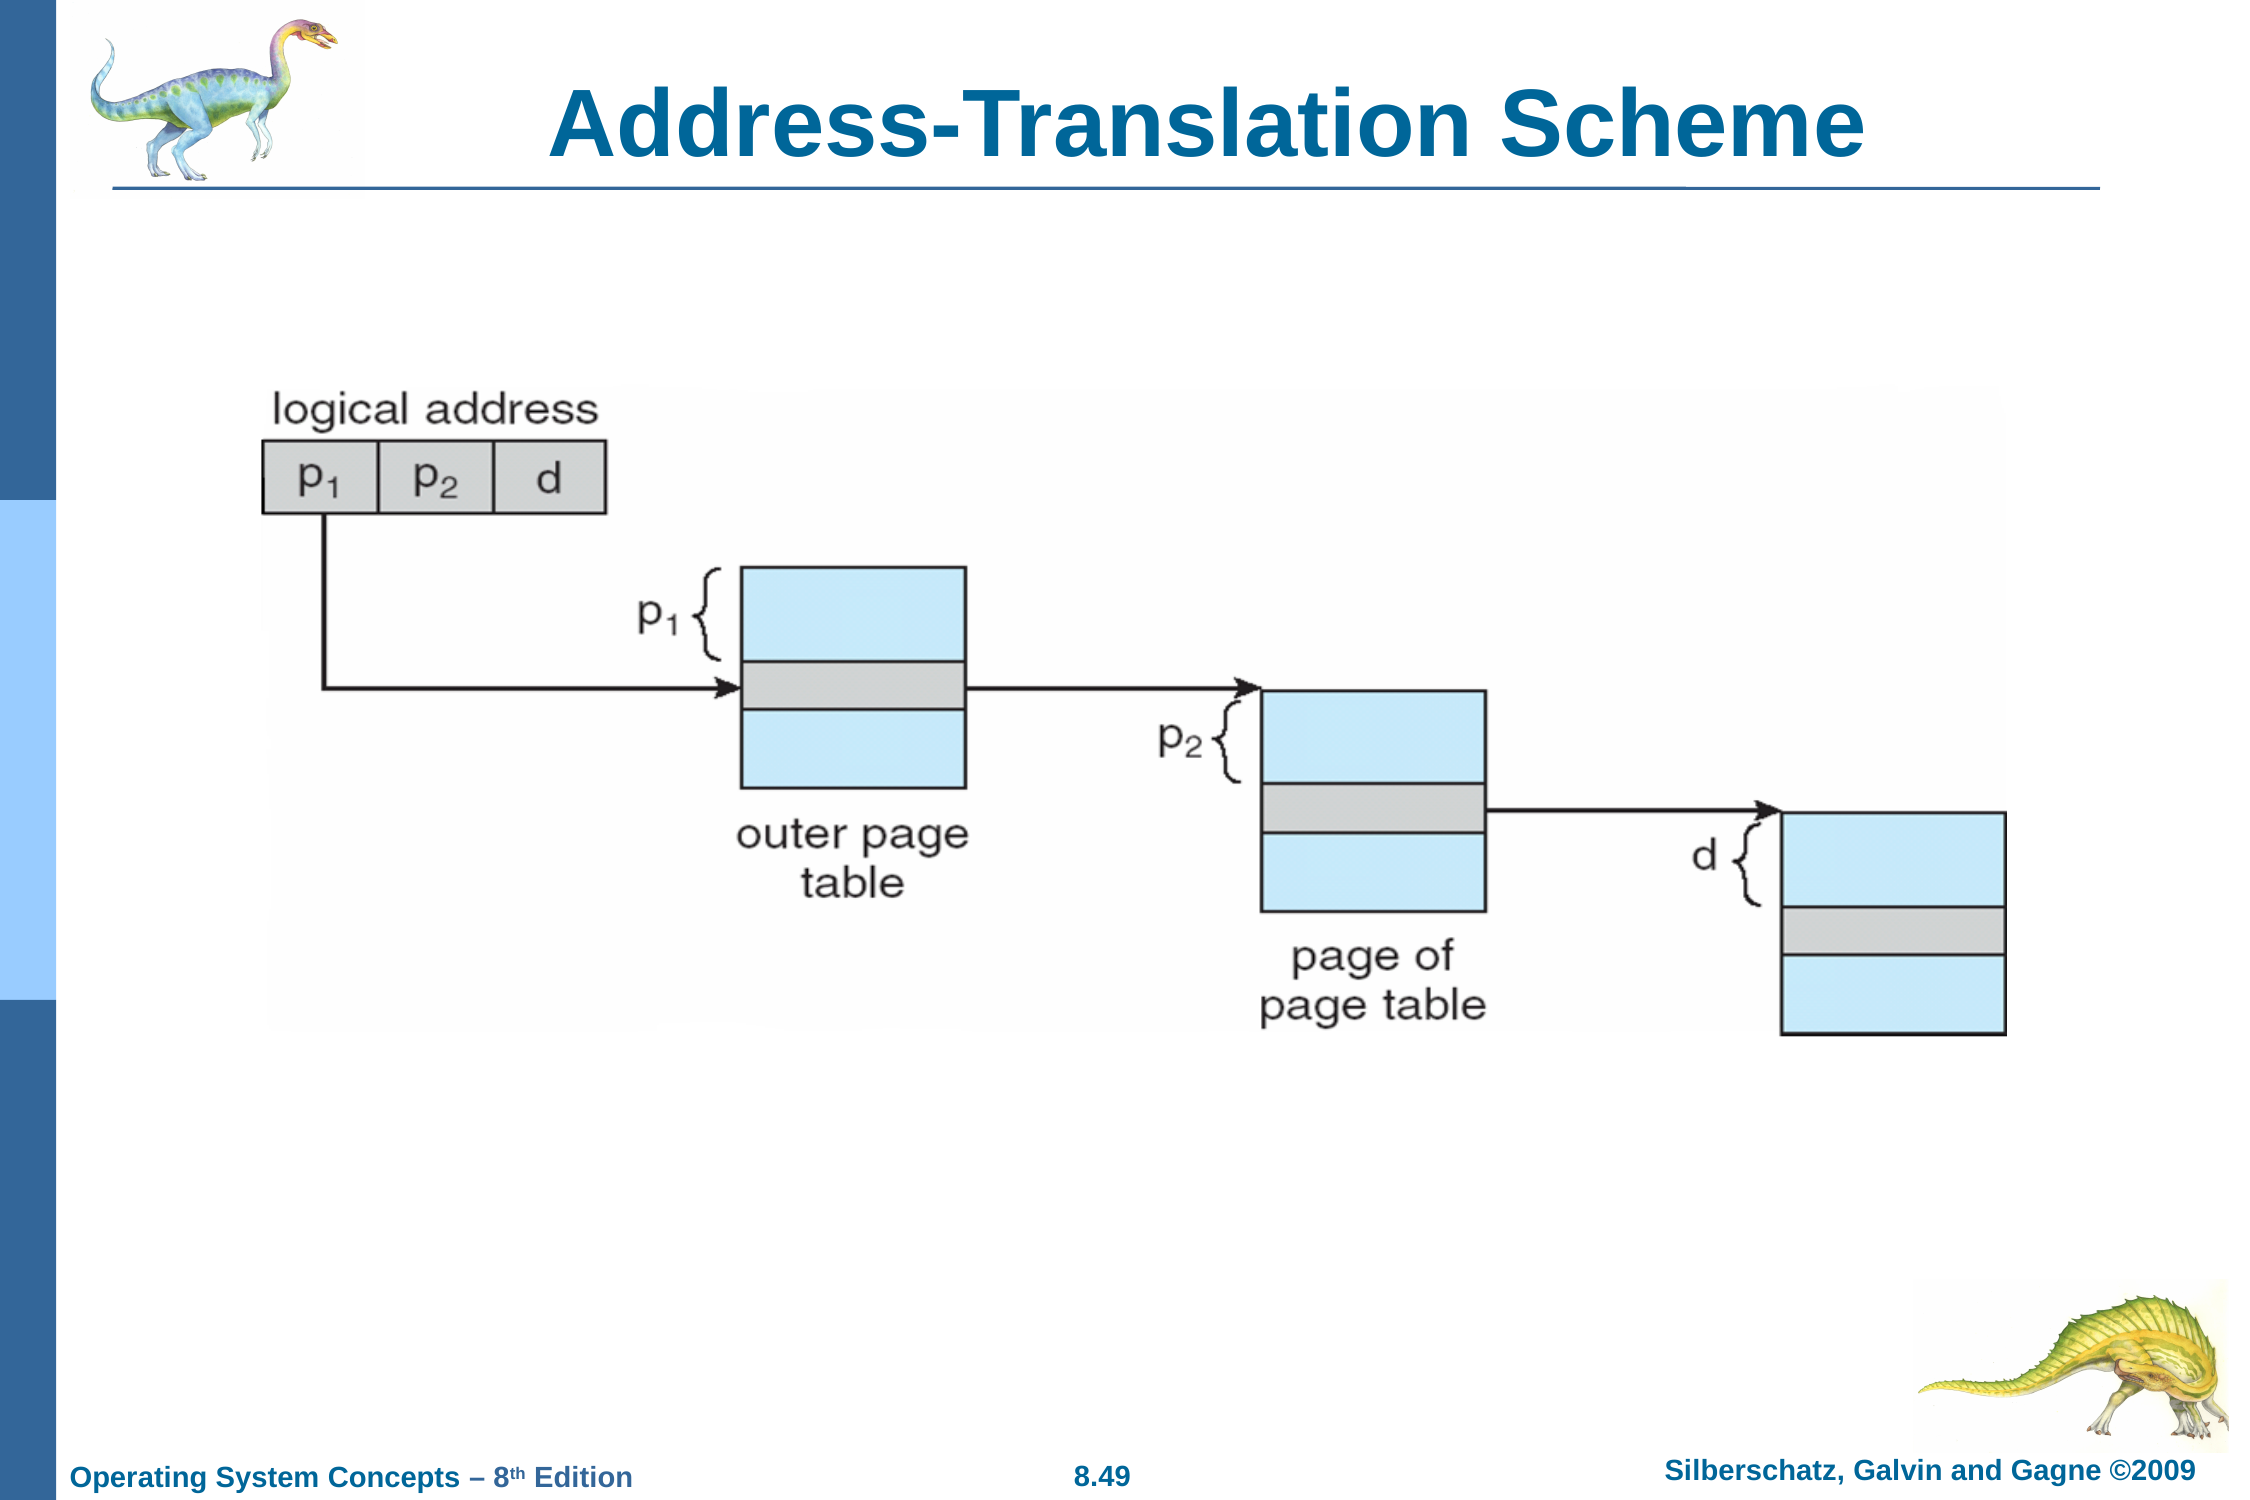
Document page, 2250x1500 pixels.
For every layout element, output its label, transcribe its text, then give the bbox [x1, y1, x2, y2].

title Address-Translation Scheme [277, 60, 2138, 187]
picture [259, 381, 2007, 1038]
picture [1913, 1279, 2229, 1453]
picture [70, 0, 365, 199]
